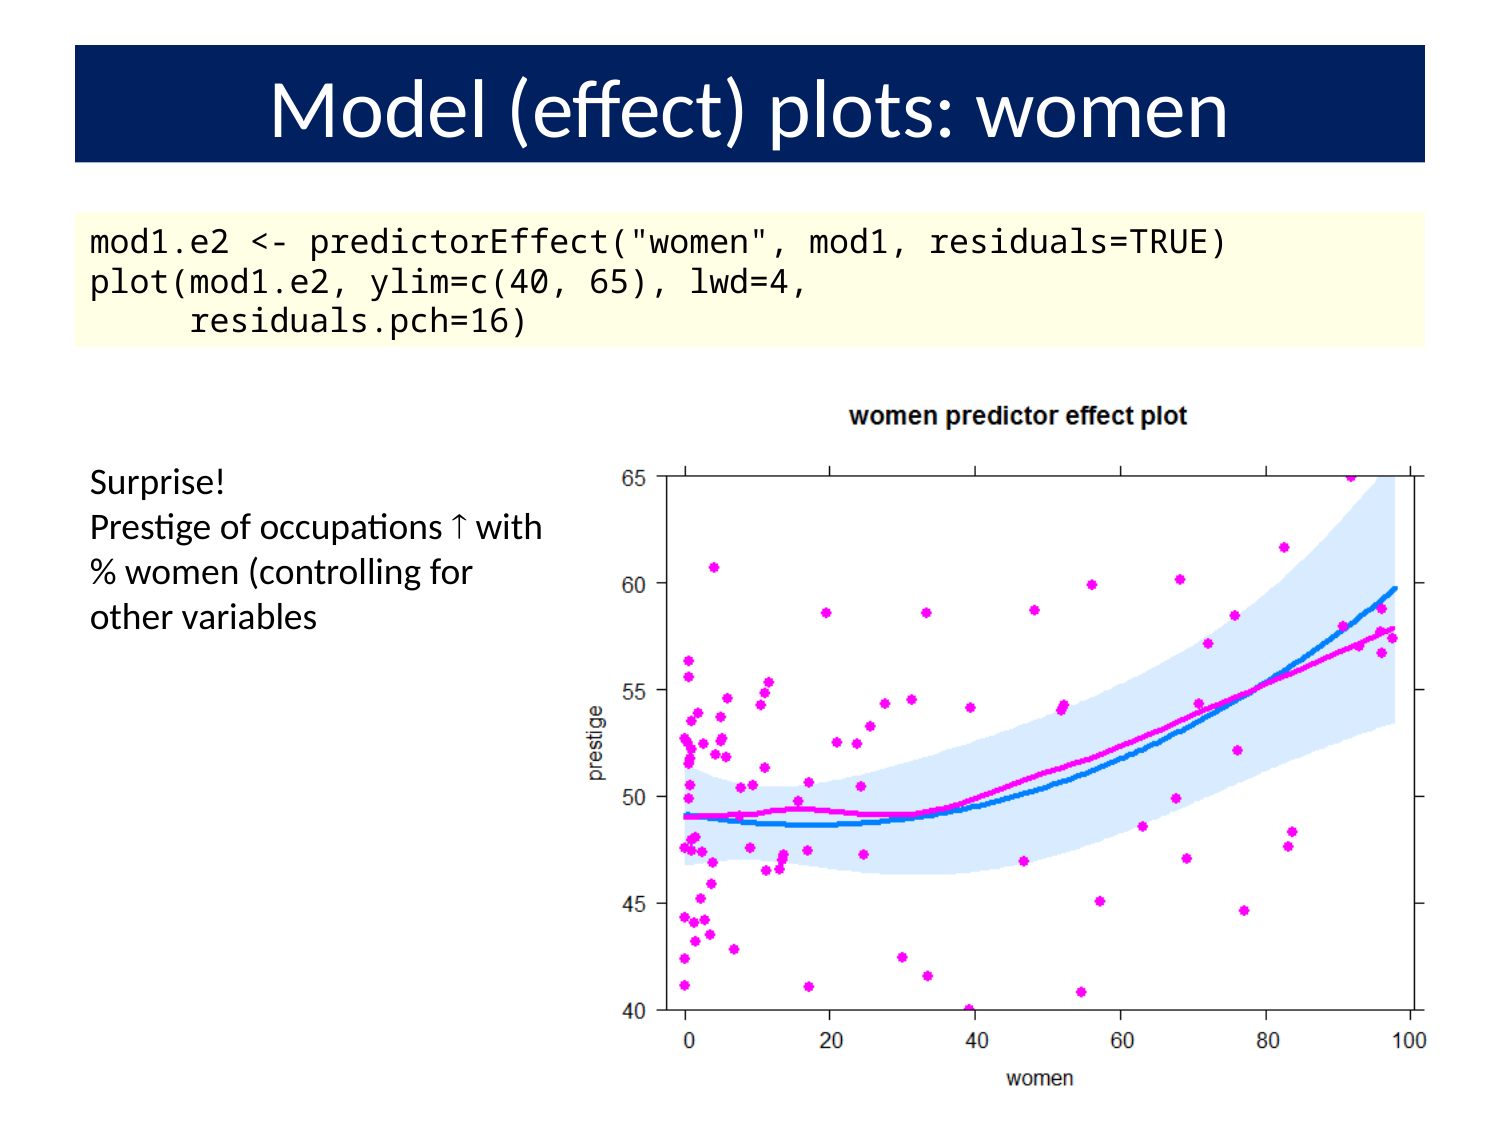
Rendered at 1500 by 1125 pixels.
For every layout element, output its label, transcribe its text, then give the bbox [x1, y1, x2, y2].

text_box Surprise! Prestige of occupations  with % women (controlling for other variables [75, 449, 563, 645]
text_box mod1.e2 <- predictorEffect("women", mod1, residuals=TRUE) plot(mod1.e2, ylim=c(40, 65), lwd=4, residuals.pch=16) [74, 212, 1425, 347]
picture [574, 394, 1467, 1108]
title Model (effect) plots: women [75, 45, 1425, 163]
